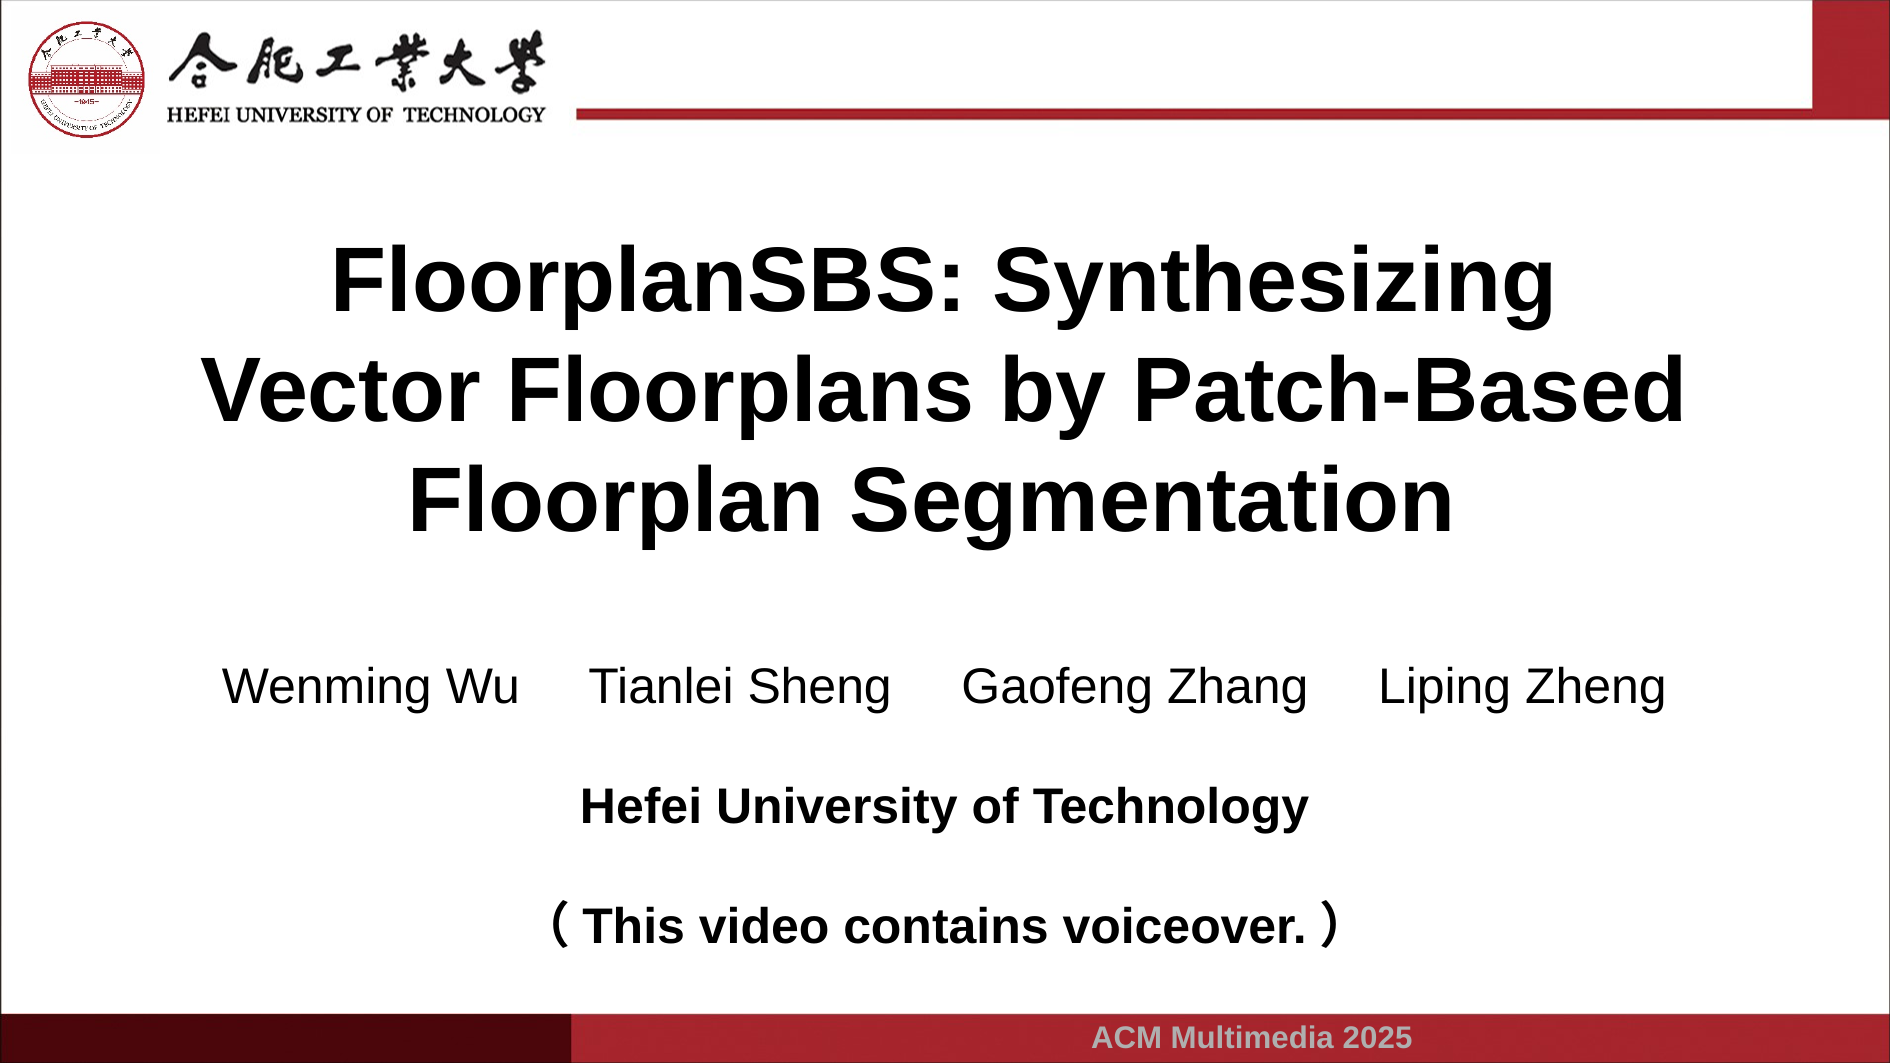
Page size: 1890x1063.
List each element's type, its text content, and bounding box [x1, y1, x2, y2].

text_box FloorplanSBS: Synthesizing Vector Floorplans by Patch-Based Floorplan Segmentation [171, 212, 1719, 558]
text_box Wenming Wu Tianlei Sheng Gaofeng Zhang Liping Zheng Hefei University of Technology （This video contains voiceover.） [154, 573, 1736, 945]
picture [0, 0, 1890, 1063]
